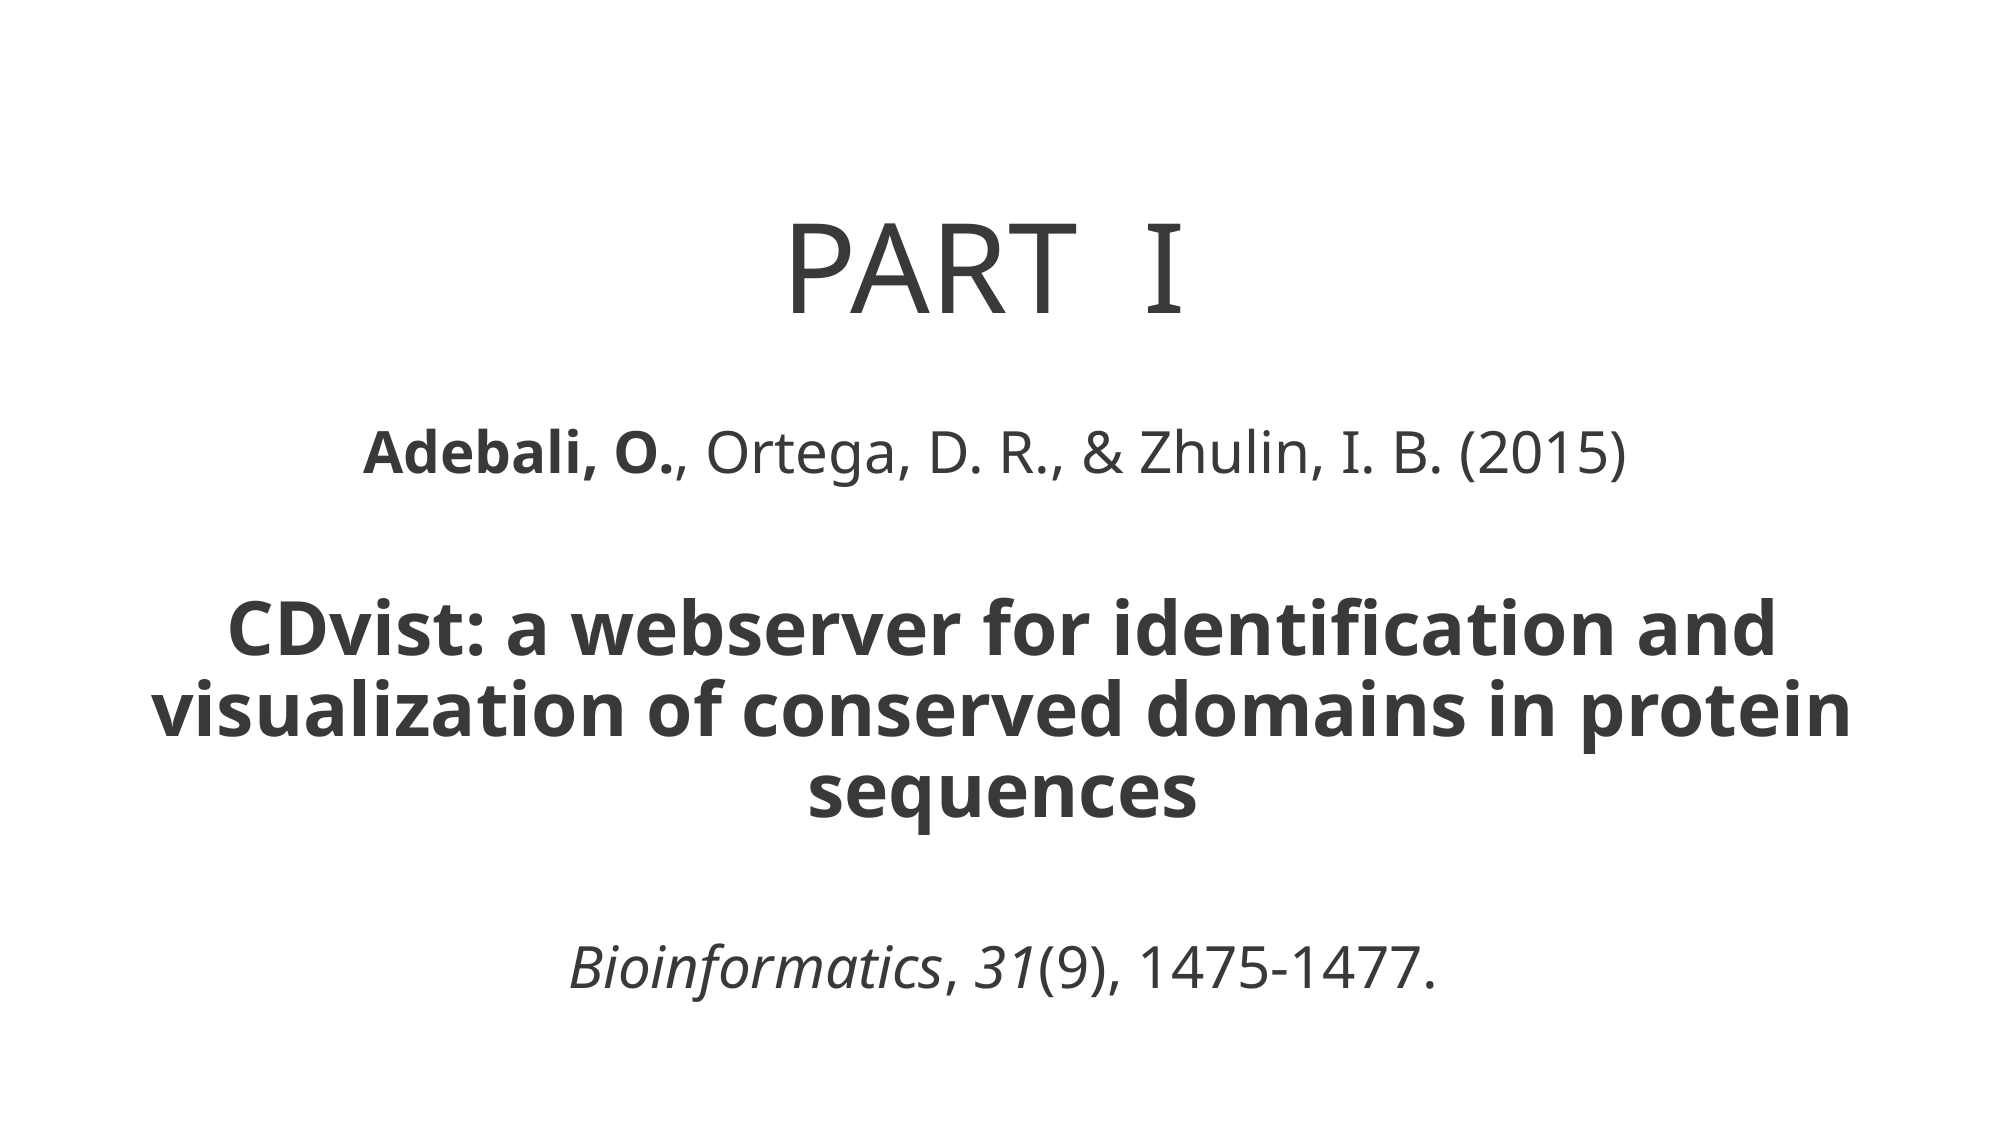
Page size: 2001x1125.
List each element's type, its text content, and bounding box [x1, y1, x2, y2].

text_box Adebali, O., Ortega, D. R., & Zhulin, I. B. (2015) CDvist: a webserver for identification and visualization of conserved domains in protein sequences Bioinformatics, 31(9), 1475-1477. [46, 415, 1960, 1029]
text_box PART I [249, 184, 1750, 363]
